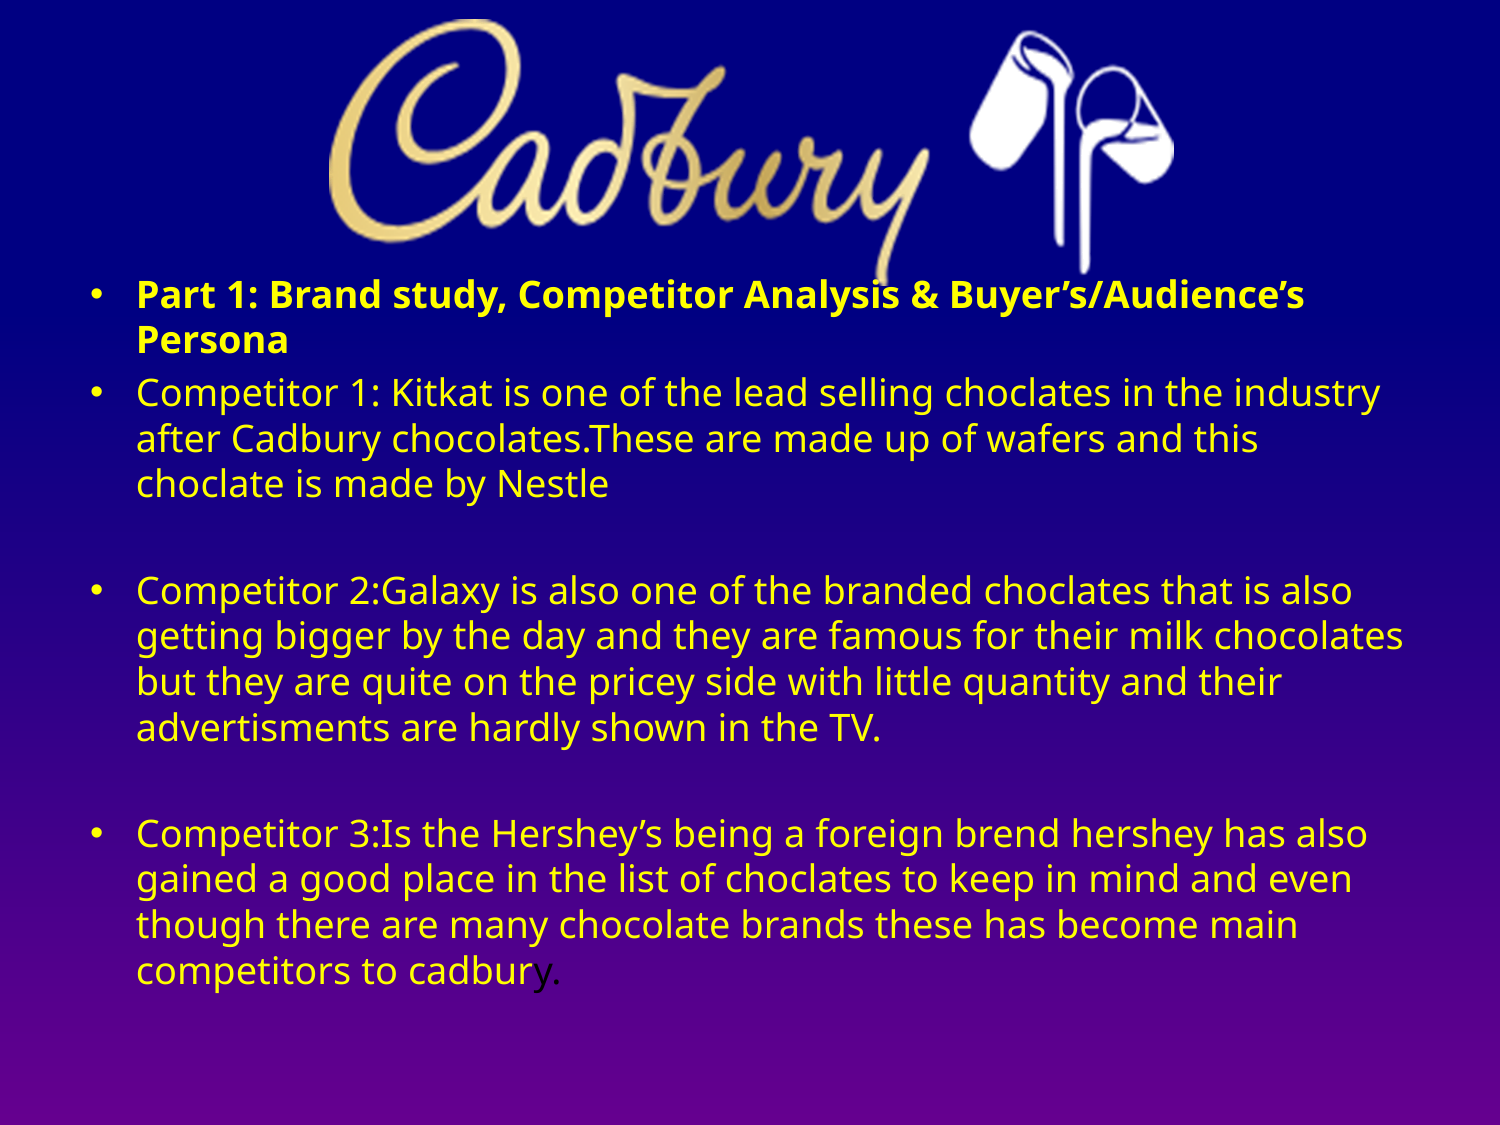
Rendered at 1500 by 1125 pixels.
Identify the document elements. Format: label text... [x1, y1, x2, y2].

list Part 1: Brand study, Competitor Analysis & Buyer’s/Audience’s Persona Competitor 1: Kitkat is one of the lead selling choclates in the industry after Cadbury chocolates.These are made up of wafers and this choclate is made by Nestle Competitor 2:Galaxy is also one of the branded choclates that is also getting bigger by the day and they are famous for their milk chocolates but they are quite on the pricey side with little quantity and their advertisments are hardly shown in the TV. Competitor 3:Is the Hershey’s being a foreign brend hershey has also gained a good place in the list of choclates to keep in mind and even though there are many chocolate brands these has become main competitors to cadbury. [75, 262, 1425, 1005]
picture [328, 18, 1174, 287]
